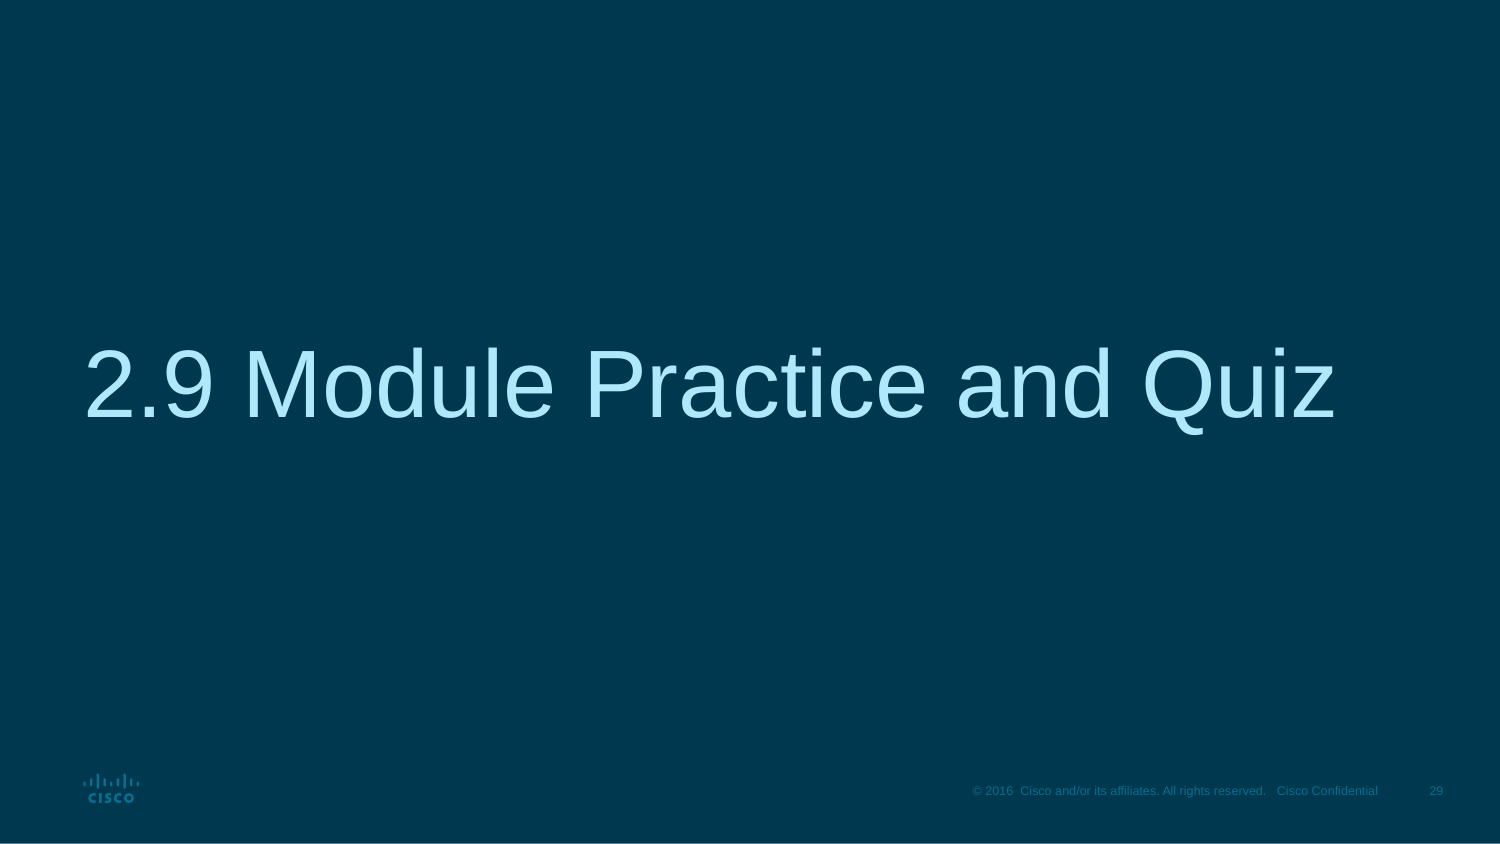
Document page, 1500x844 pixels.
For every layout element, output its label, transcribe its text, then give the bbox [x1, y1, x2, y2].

title 2.9 Module Practice and Quiz [68, 286, 1427, 446]
